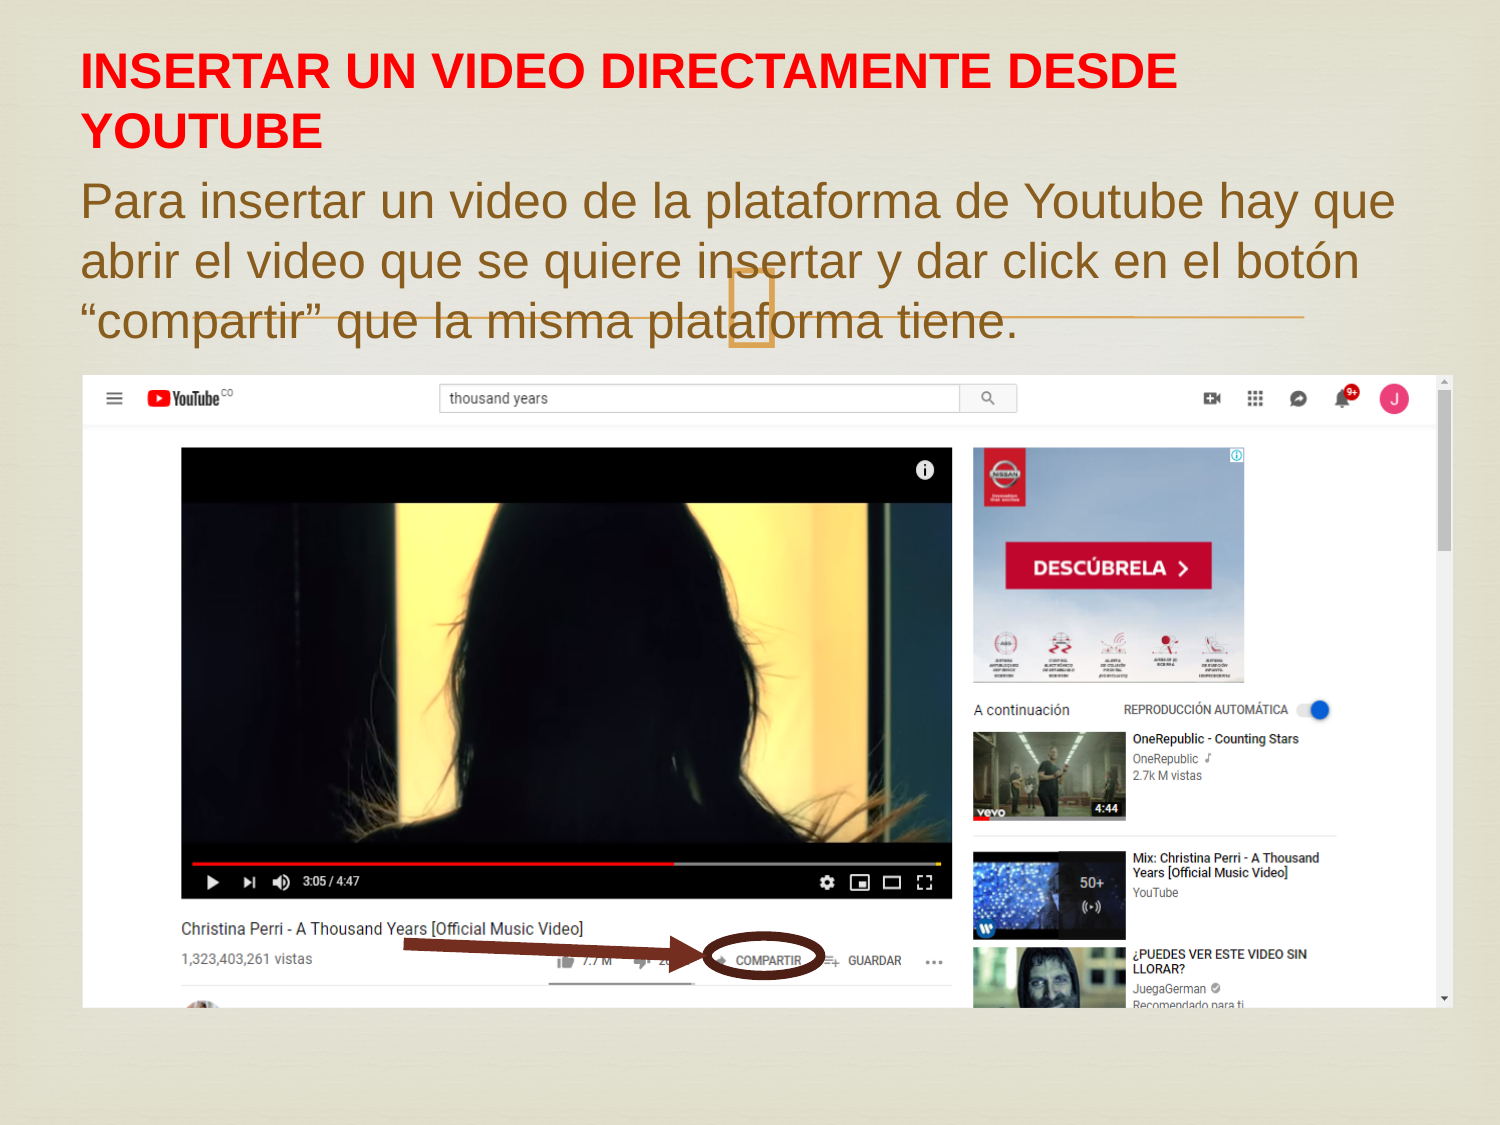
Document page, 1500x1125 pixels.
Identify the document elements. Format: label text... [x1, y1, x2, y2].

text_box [82, 375, 1454, 1008]
list INSERTAR UN VIDEO DIRECTAMENTE DESDE YOUTUBE Para insertar un video de la plataforma de Youtube hay que abrir el video que se quiere insertar y dar click en el botón “compartir” que la misma plataforma tiene. [64, 30, 1447, 1083]
